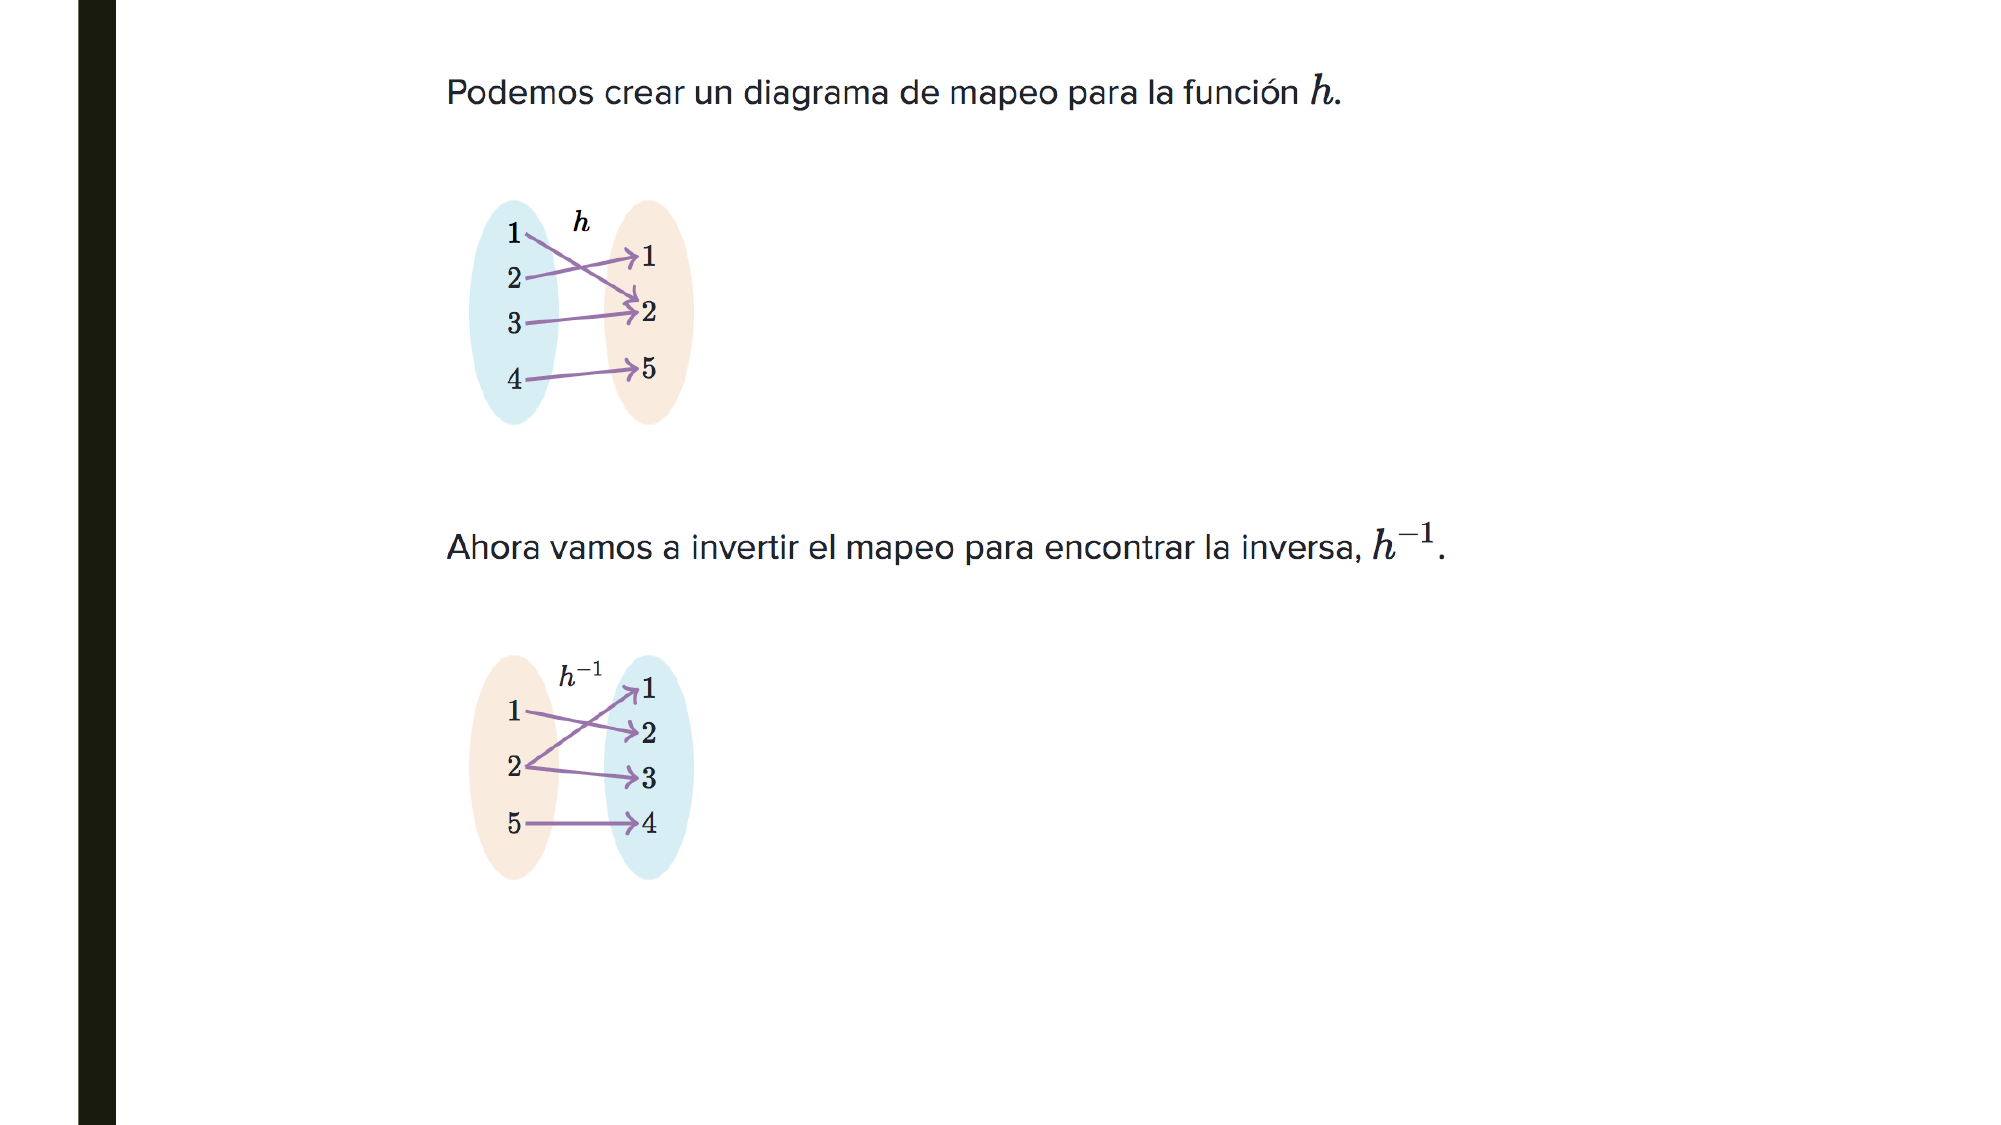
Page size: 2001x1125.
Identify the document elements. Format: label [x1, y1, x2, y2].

list [421, 53, 1546, 898]
